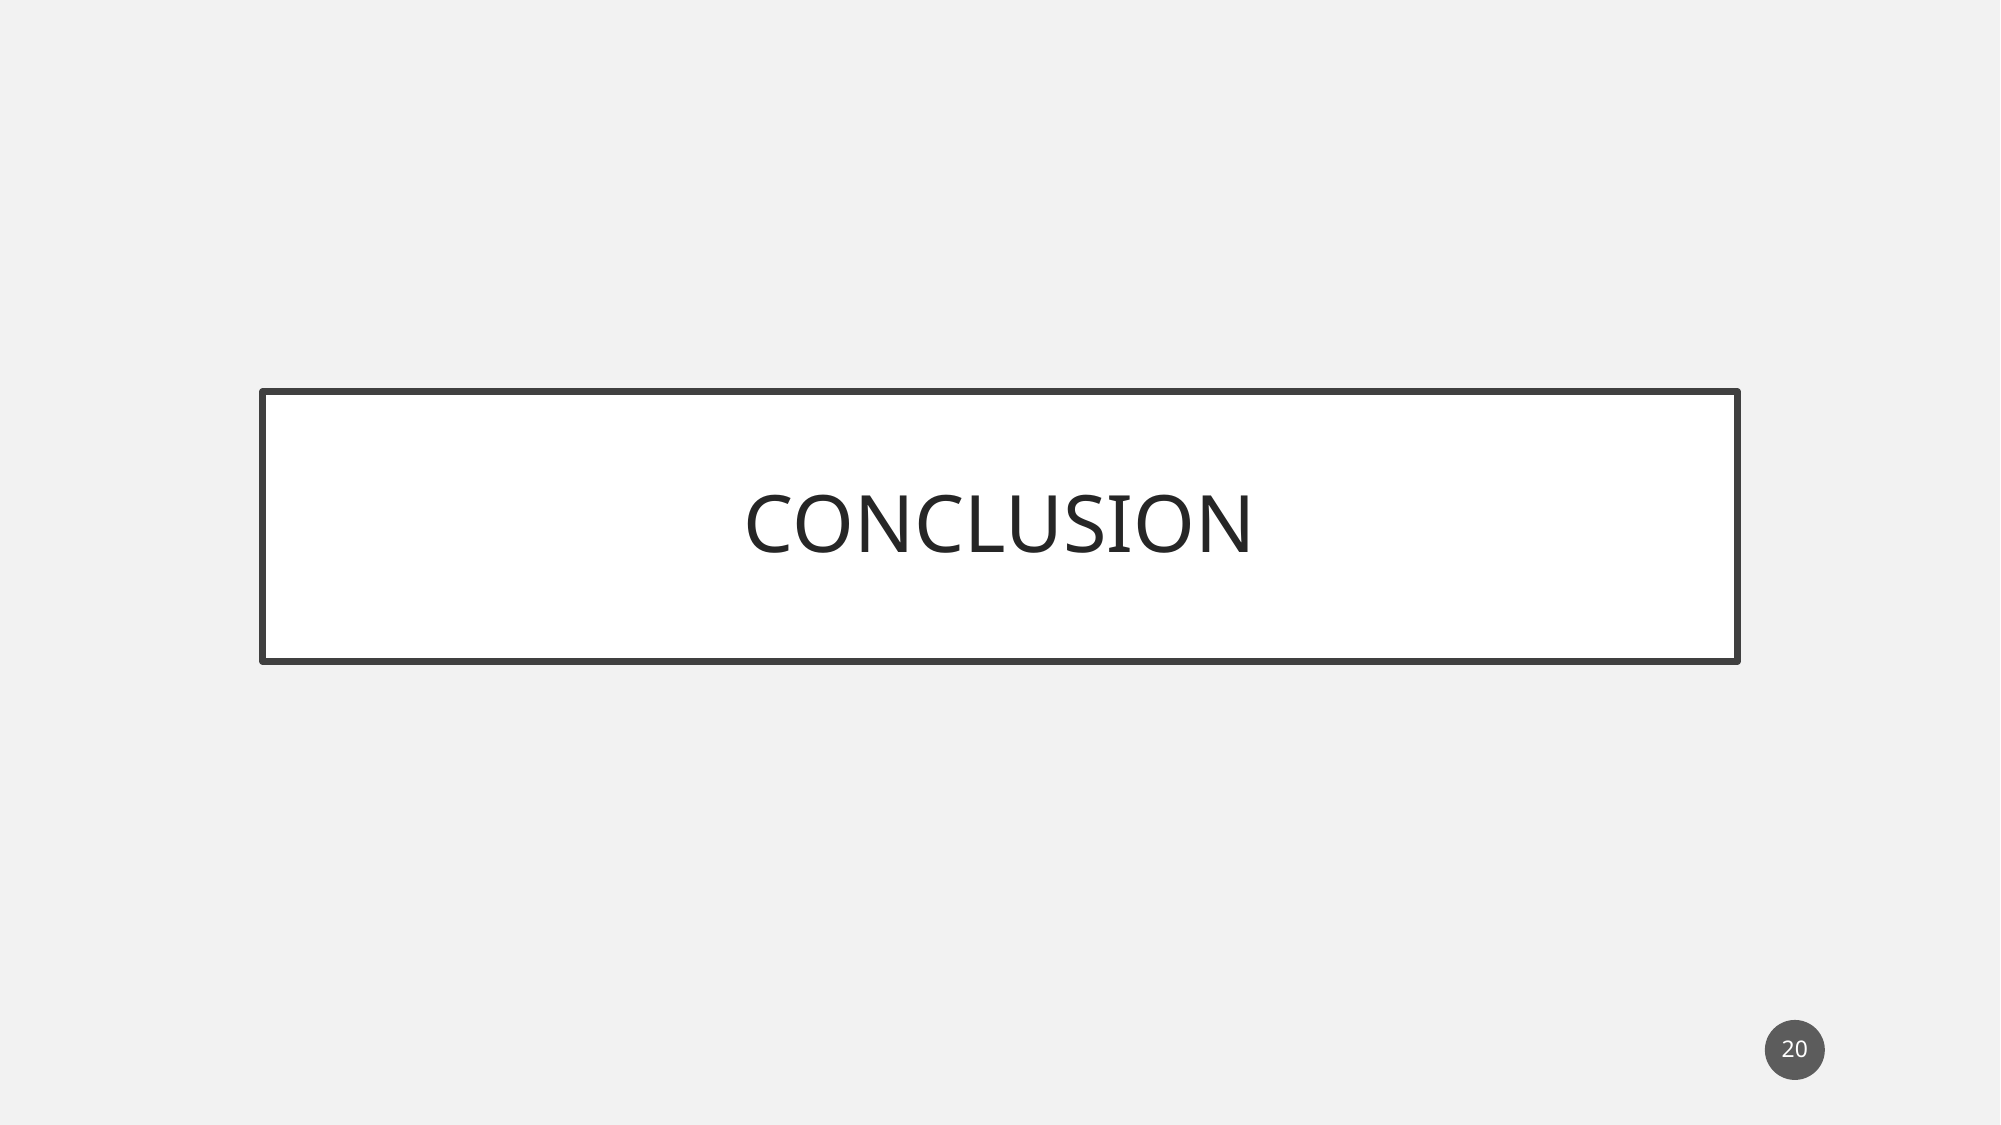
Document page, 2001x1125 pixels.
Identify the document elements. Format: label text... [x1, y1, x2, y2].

slide_number ‹#› [1764, 1019, 1825, 1080]
title CONCLUSION [259, 388, 1741, 665]
